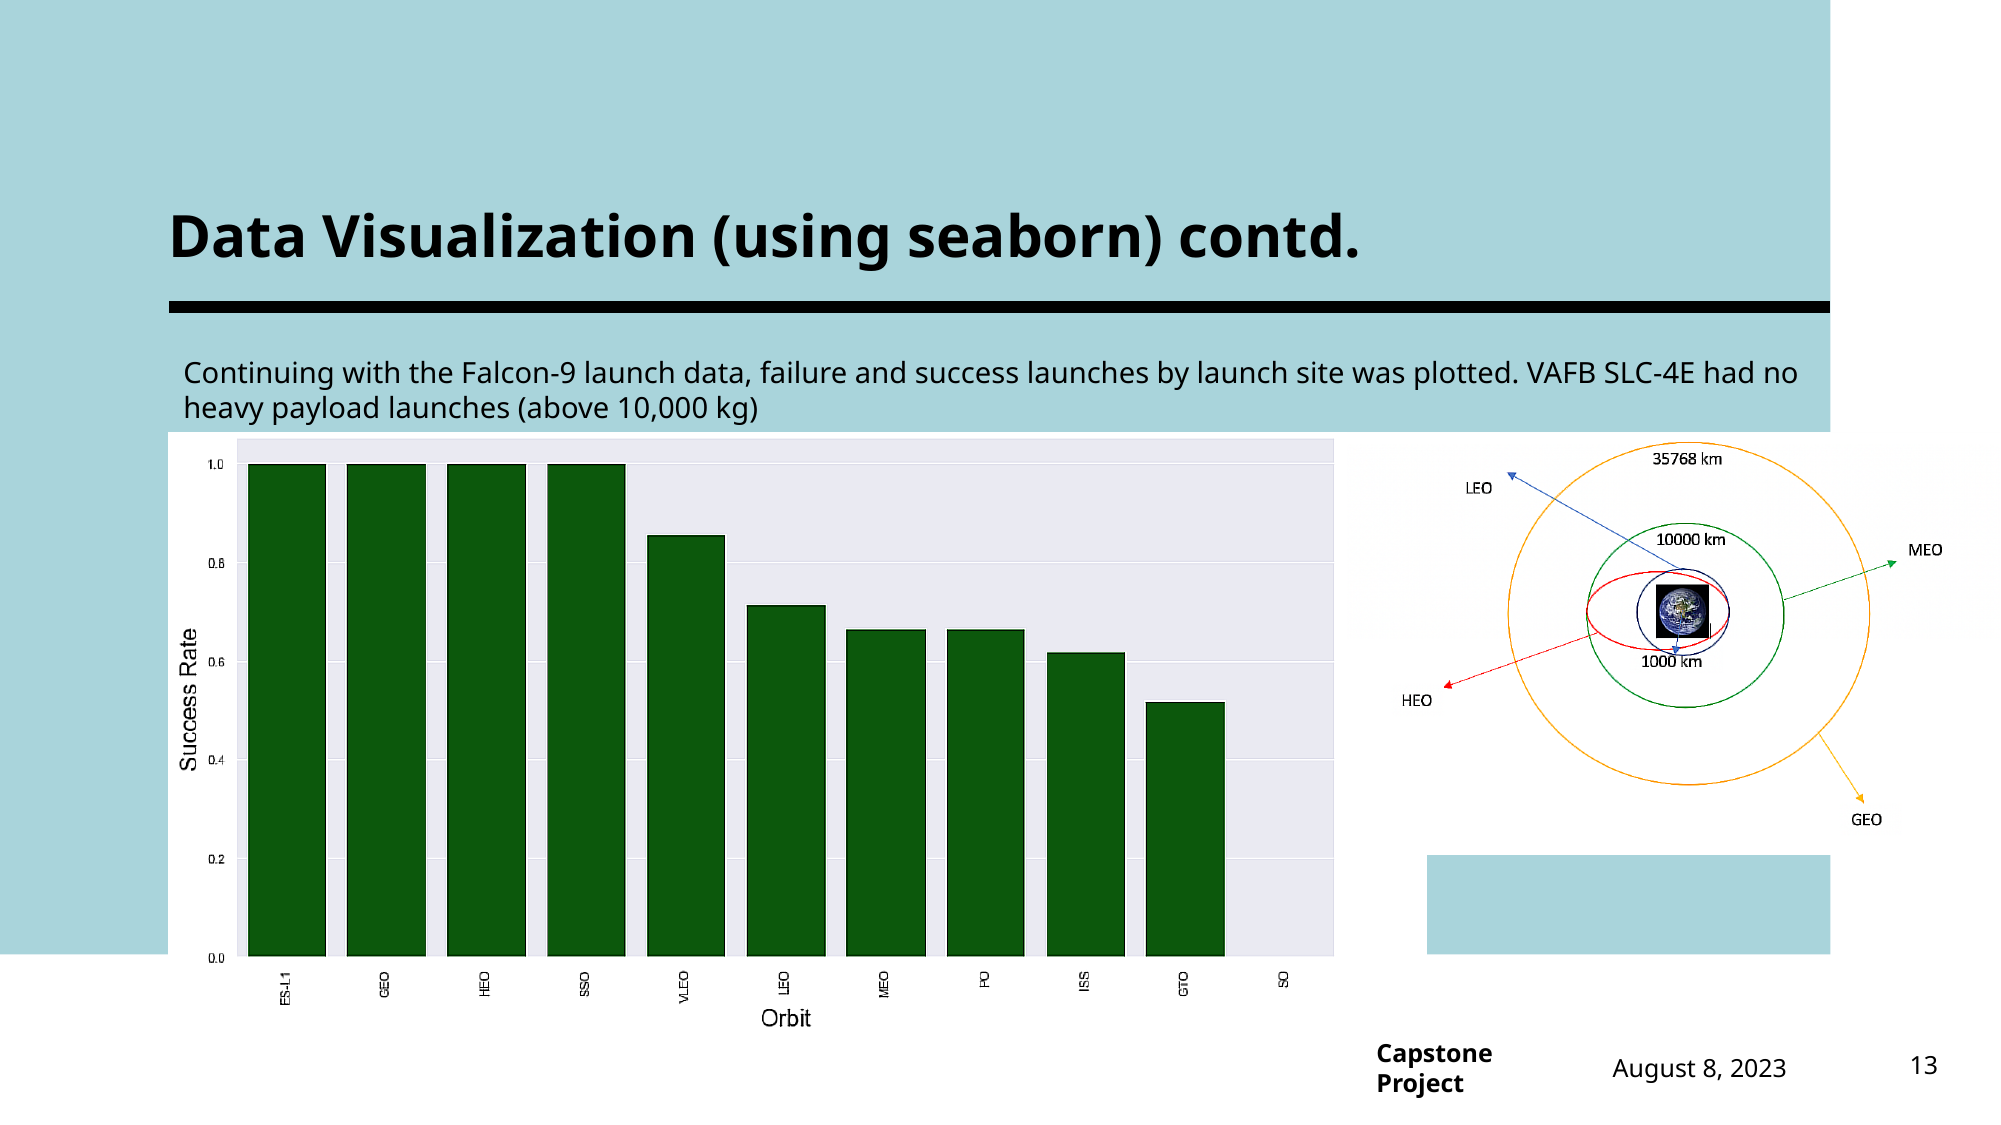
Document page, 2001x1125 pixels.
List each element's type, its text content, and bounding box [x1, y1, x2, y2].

text_box 13 [1885, 1051, 1954, 1082]
text_box August 8, 2023 [1612, 1051, 1863, 1082]
picture [168, 432, 2000, 1036]
text_box Capstone Project [1361, 1052, 1602, 1083]
text_box Continuing with the Falcon-9 launch data, failure and success launches by launch site was plotted. VAFB SLC-4E had no heavy payload launches (above 10,000 kg) [168, 346, 1832, 432]
title Data Visualization (using seaborn) contd. [168, 163, 1817, 270]
